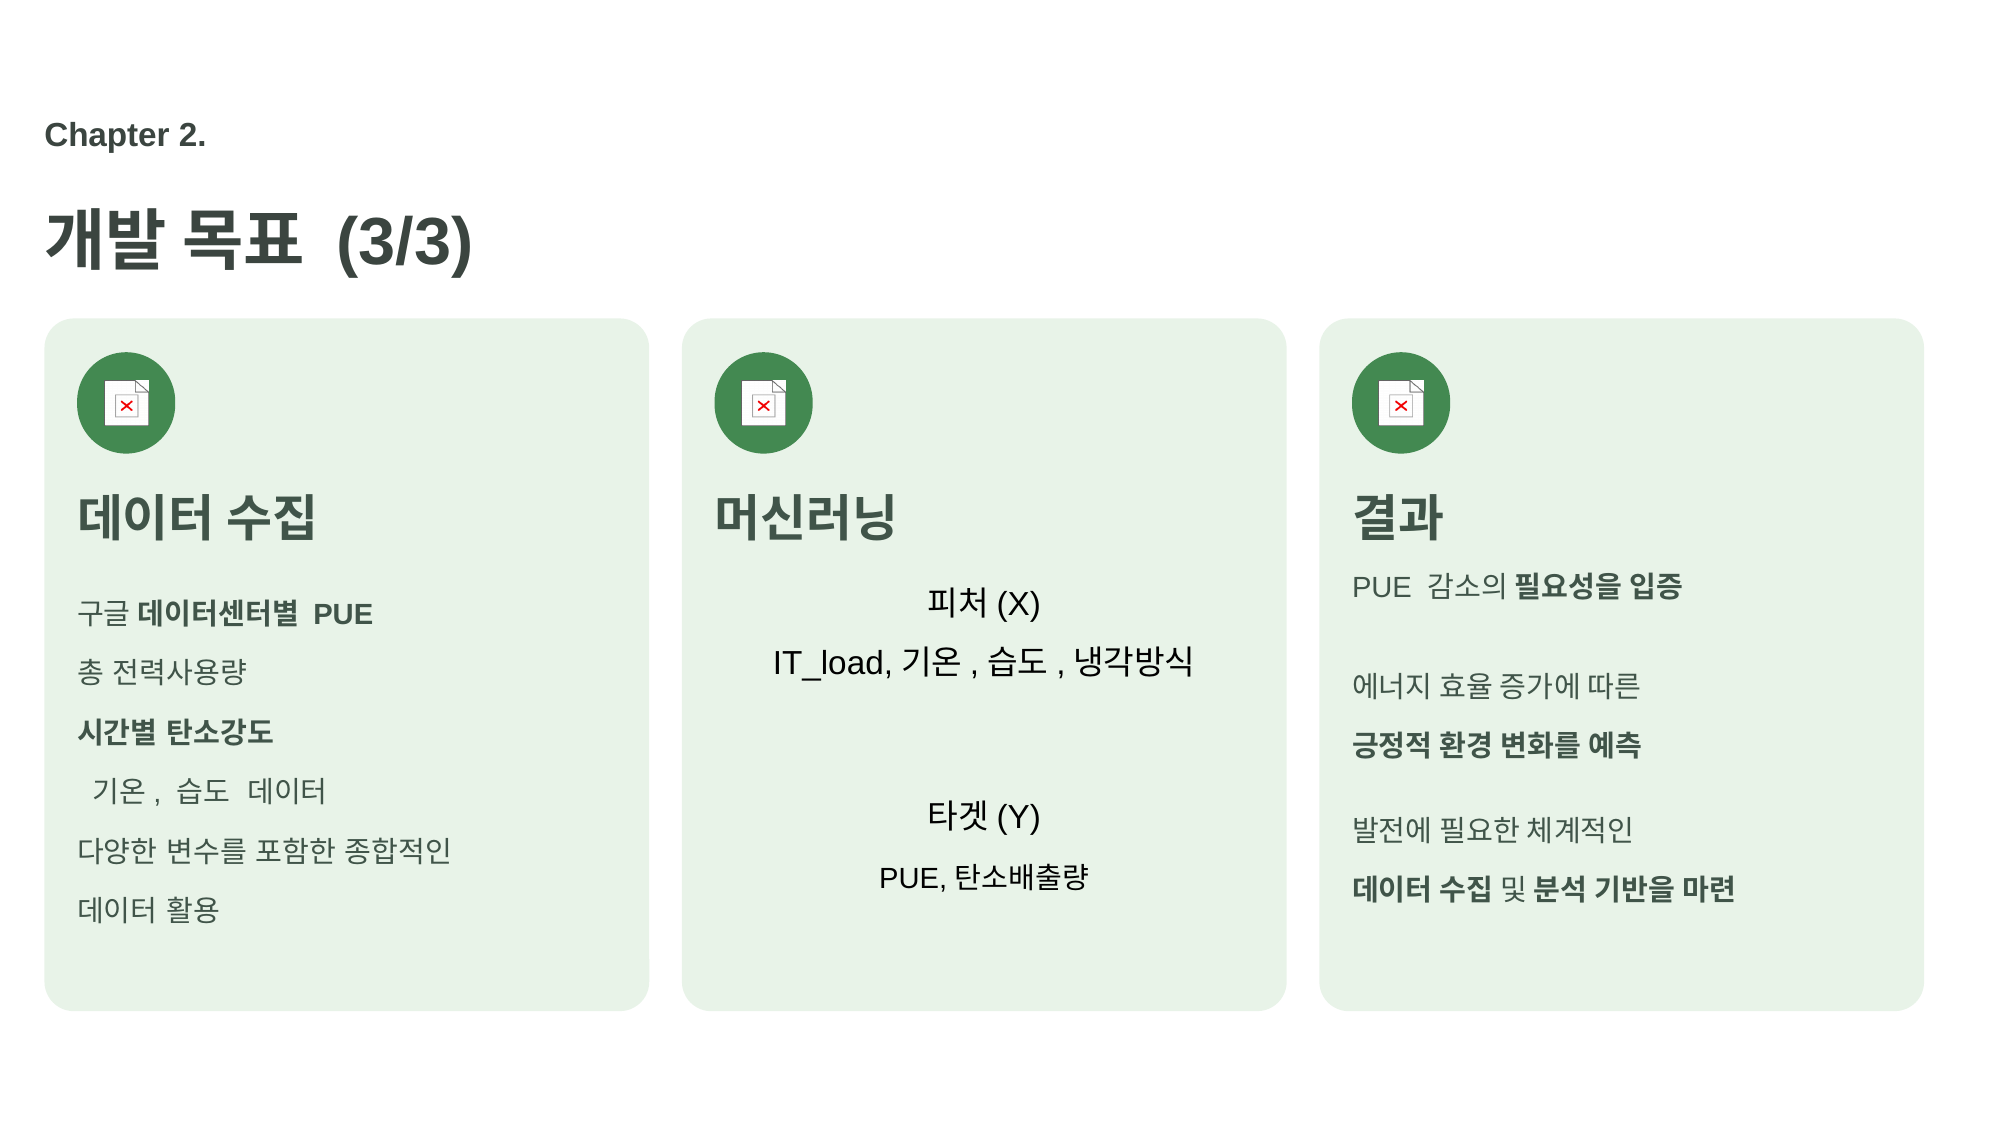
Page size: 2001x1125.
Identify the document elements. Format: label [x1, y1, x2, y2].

text_box [44, 95, 1925, 1012]
